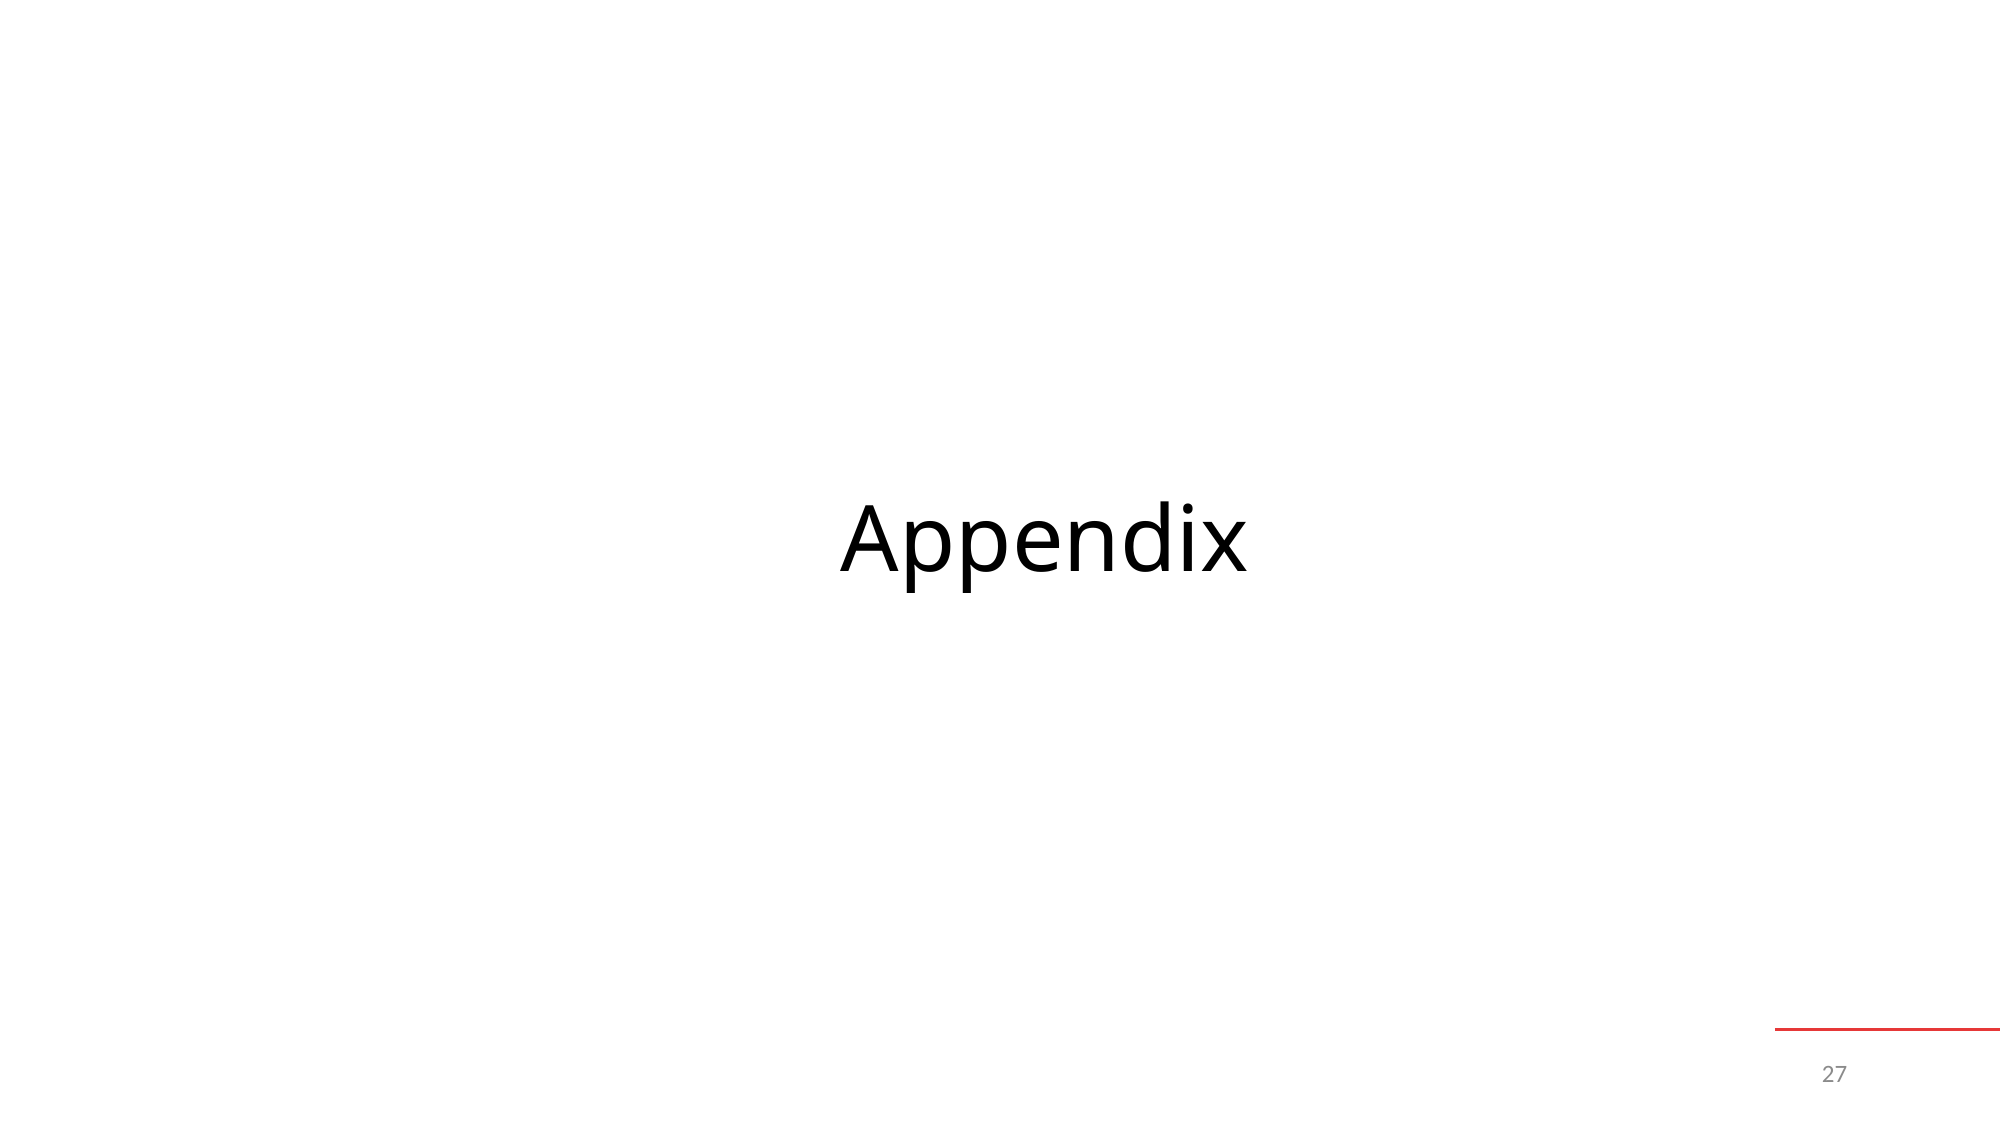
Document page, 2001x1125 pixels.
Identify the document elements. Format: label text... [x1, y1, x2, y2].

slide_number 27 [1412, 1042, 1863, 1103]
title Appendix [825, 432, 1285, 650]
